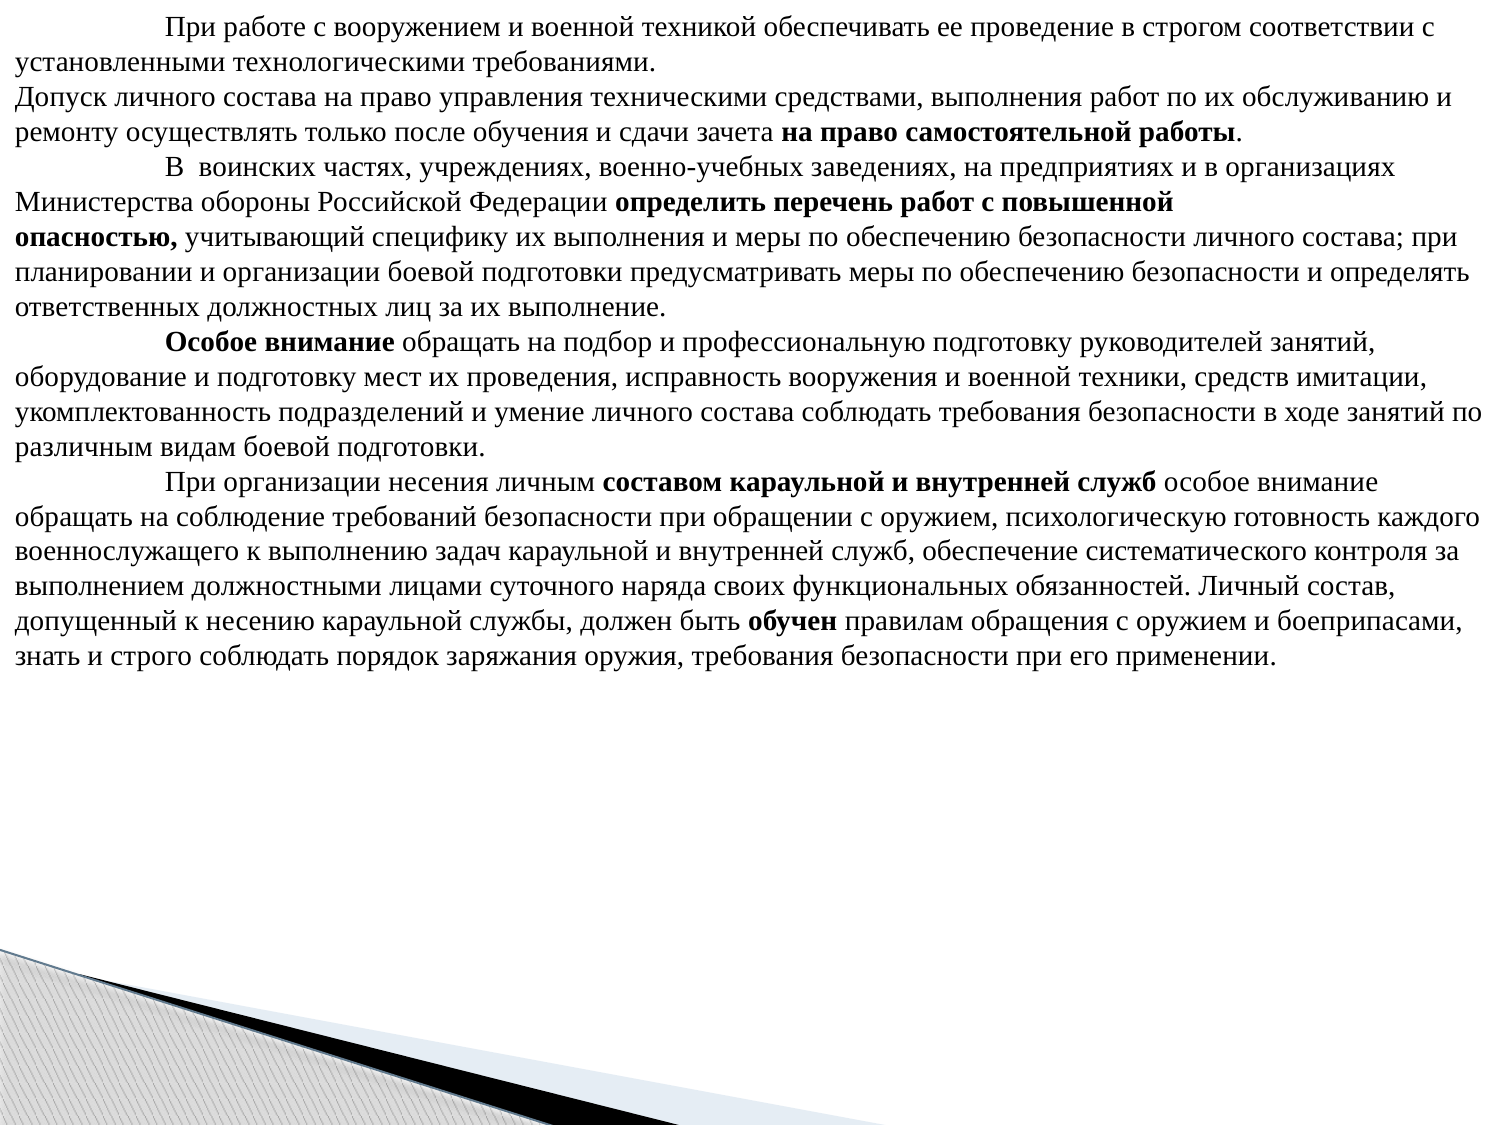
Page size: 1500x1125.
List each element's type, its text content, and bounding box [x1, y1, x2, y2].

text_box При работе с вооружением и военной техникой обеспечивать ее проведение в строгом соответствии с установленными технологическими требованиями. Допуск личного состава на право управления техническими средствами, выполнения работ по их обслуживанию и ремонту осуществлять только после обучения и сдачи зачета на право самостоятельной работы. В воинских частях, учреждениях, военно-учебных заведениях, на предприятиях и в организациях Министерства обороны Российской Федерации определить перечень работ с повышенной опасностью, учитывающий специфику их выполнения и меры по обеспечению безопасности личного состава; при планировании и организации боевой подготовки предусматривать меры по обеспечению безопасности и определять ответственных должностных лиц за их выполнение. Особое внимание обращать на подбор и профессиональную подготовку руководителей занятий, оборудование и подготовку мест их проведения, исправность вооружения и военной техники, средств имитации, укомплектованность подразделений и умение личного состава соблюдать требования безопасности в ходе занятий по различным видам боевой подготовки. При организации несения личным составом караульной и внутренней служб особое внимание обращать на соблюдение требований безопасности при обращении с оружием, психологическую готовность каждого военнослужащего к выполнению задач караульной и внутренней служб, обеспечение систематического контроля за выполнением должностными лицами суточного наряда своих функциональных обязанностей. Личный состав, допущенный к несению караульной службы, должен быть обучен правилам обращения с оружием и боеприпасами, знать и строго соблюдать порядок заряжания оружия, требования безопасности при его применении. [0, 0, 1500, 749]
